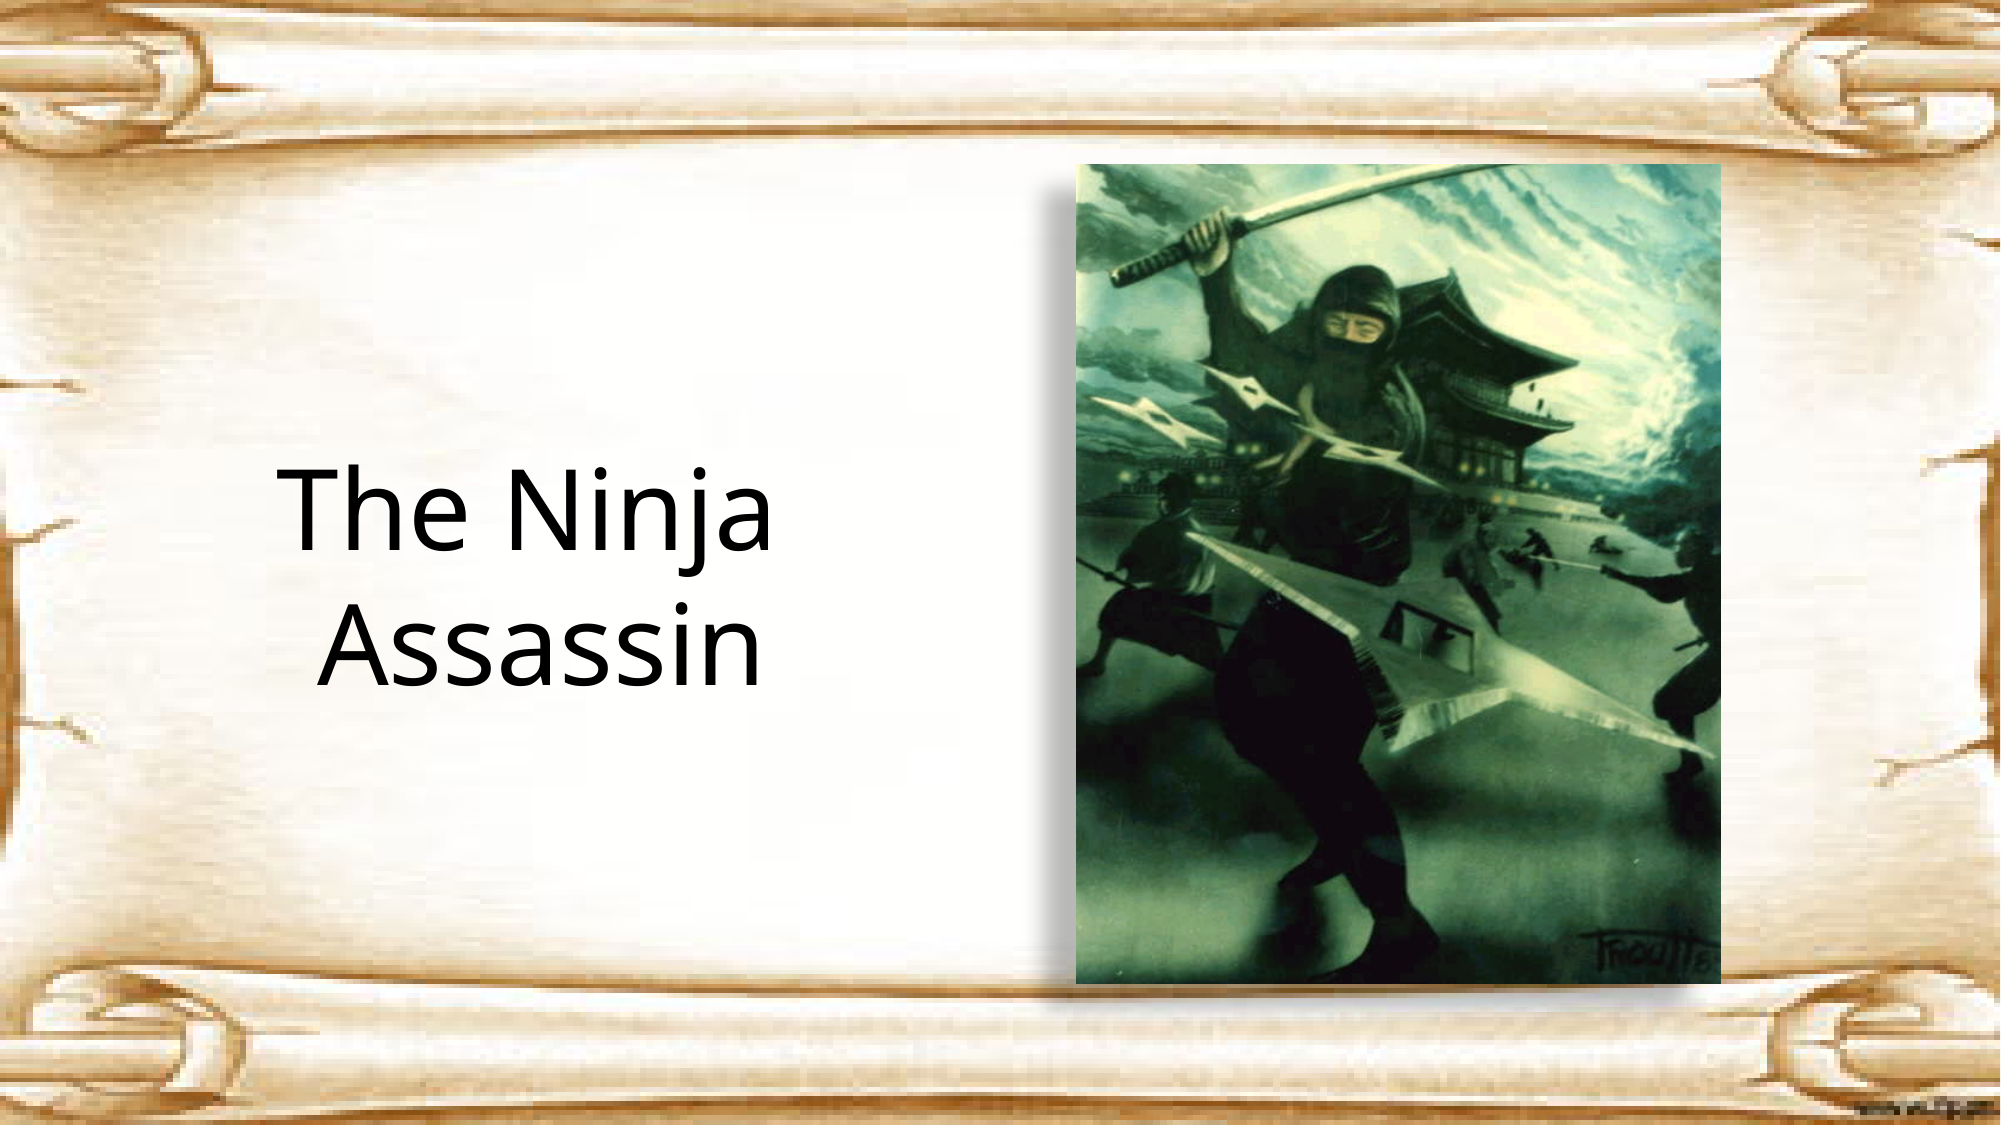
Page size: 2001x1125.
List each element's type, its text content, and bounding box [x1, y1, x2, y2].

picture [0, 0, 2001, 1125]
text_box The Ninja Assassin [261, 430, 793, 716]
